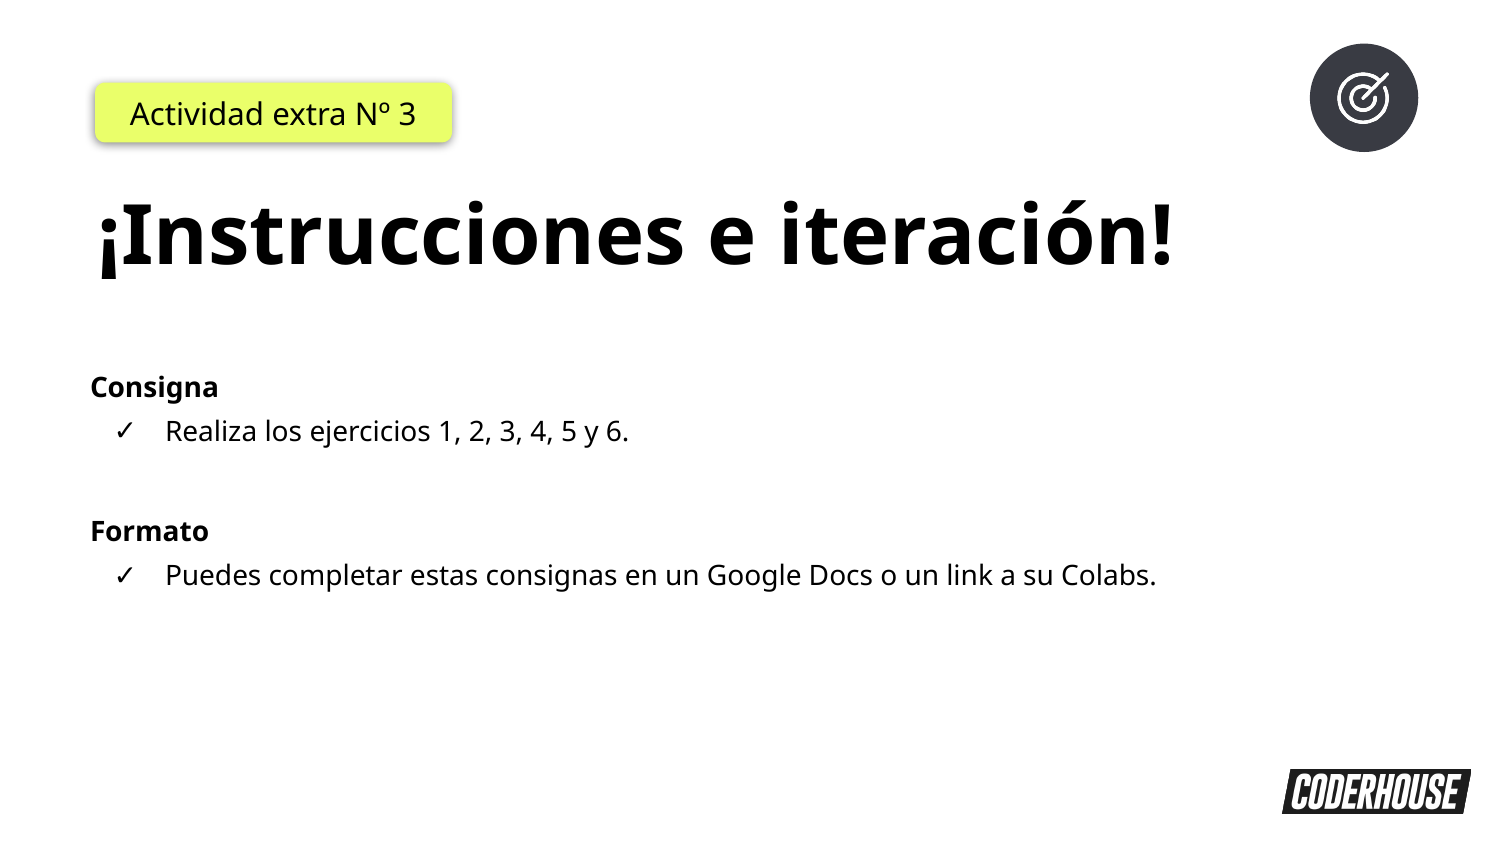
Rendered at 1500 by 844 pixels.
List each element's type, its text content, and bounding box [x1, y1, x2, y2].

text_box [1309, 43, 1419, 153]
text_box Actividad extra Nº 3 [95, 82, 453, 143]
text_box [152, 76, 557, 143]
picture [1281, 769, 1471, 814]
text_box ¡Instrucciones e iteración! [82, 177, 1282, 298]
text_box Consigna Realiza los ejercicios 1, 2, 3, 4, 5 y 6. Formato Puedes completar estas consignas en un Google Docs o un link a su Colabs. [75, 354, 1402, 607]
